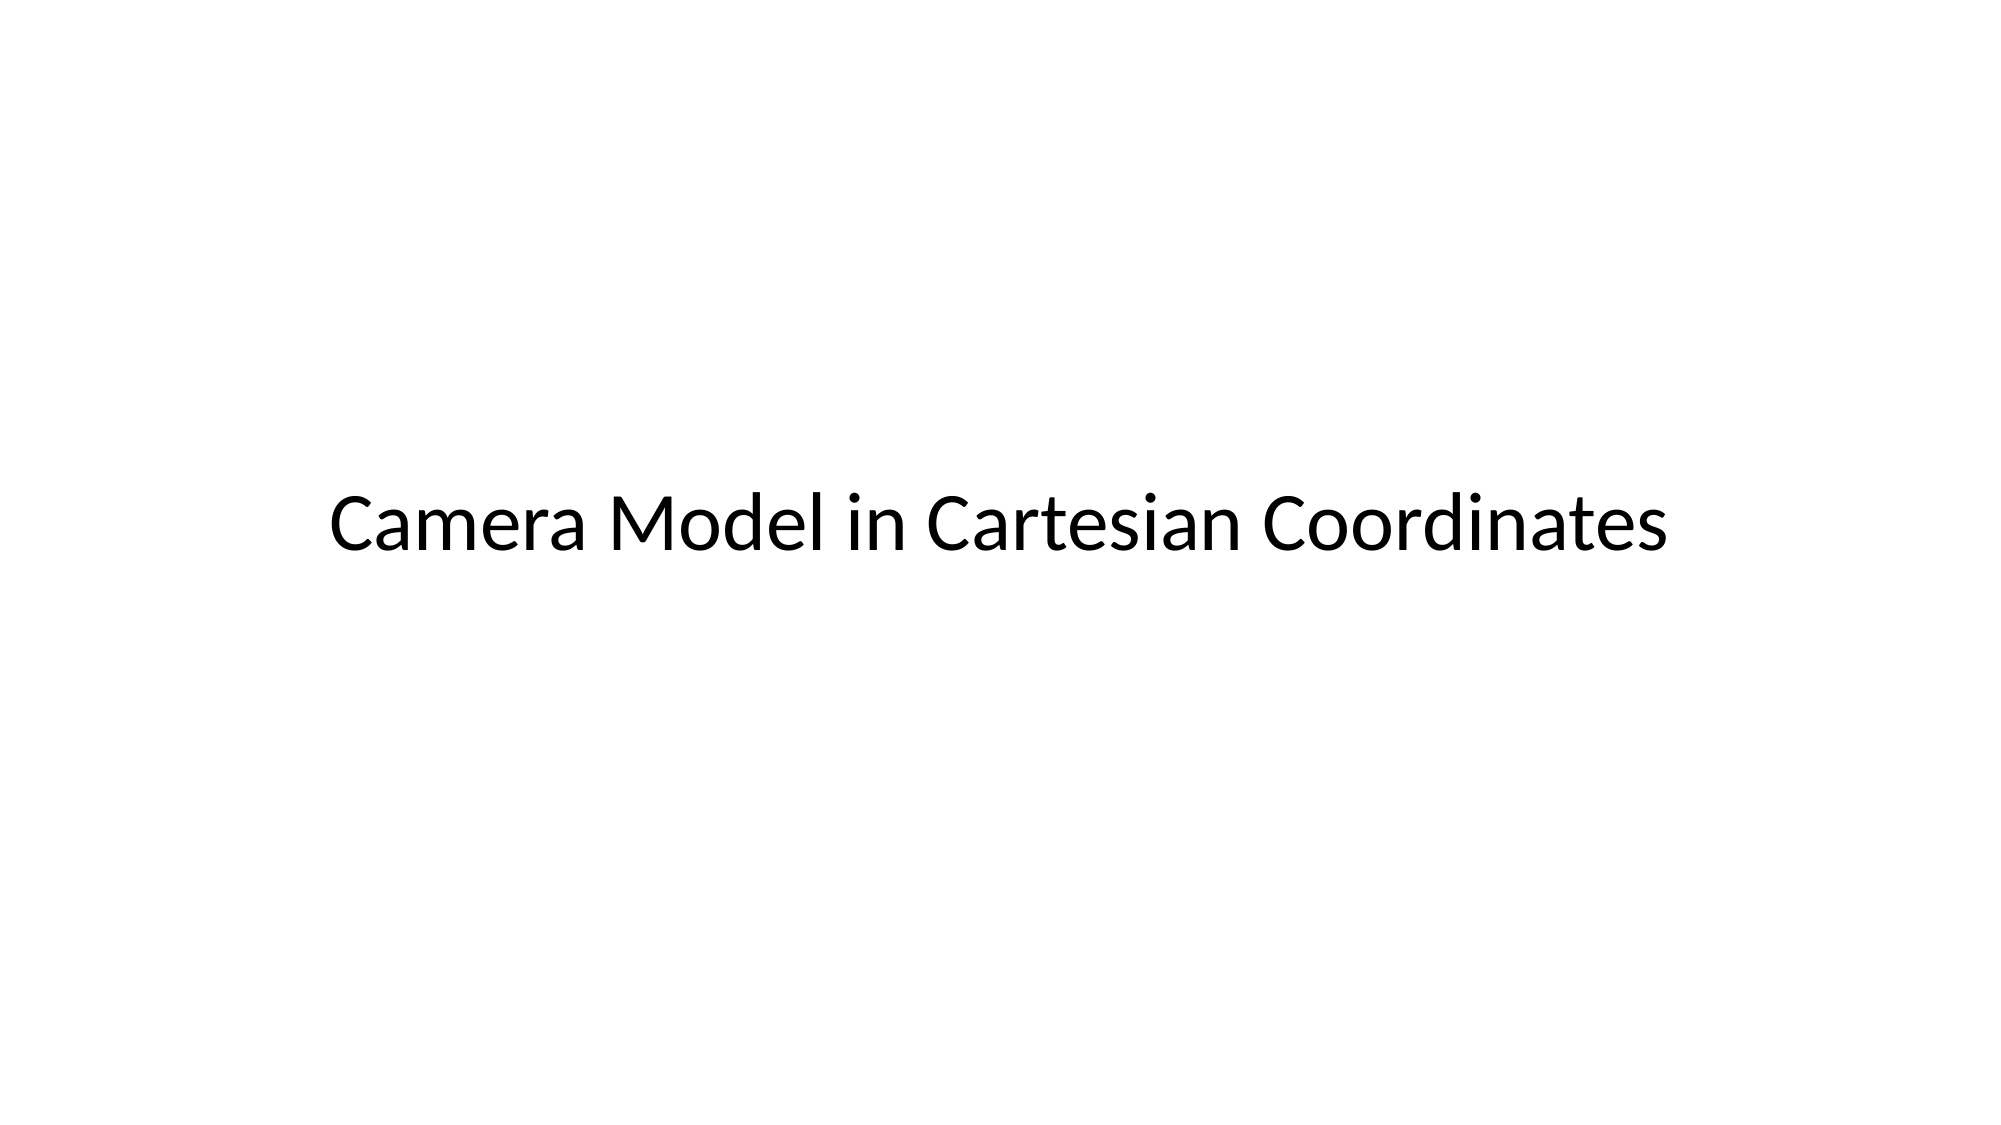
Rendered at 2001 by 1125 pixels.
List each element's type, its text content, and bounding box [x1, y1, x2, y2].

title Camera Model in Cartesian Coordinates [249, 184, 1750, 576]
